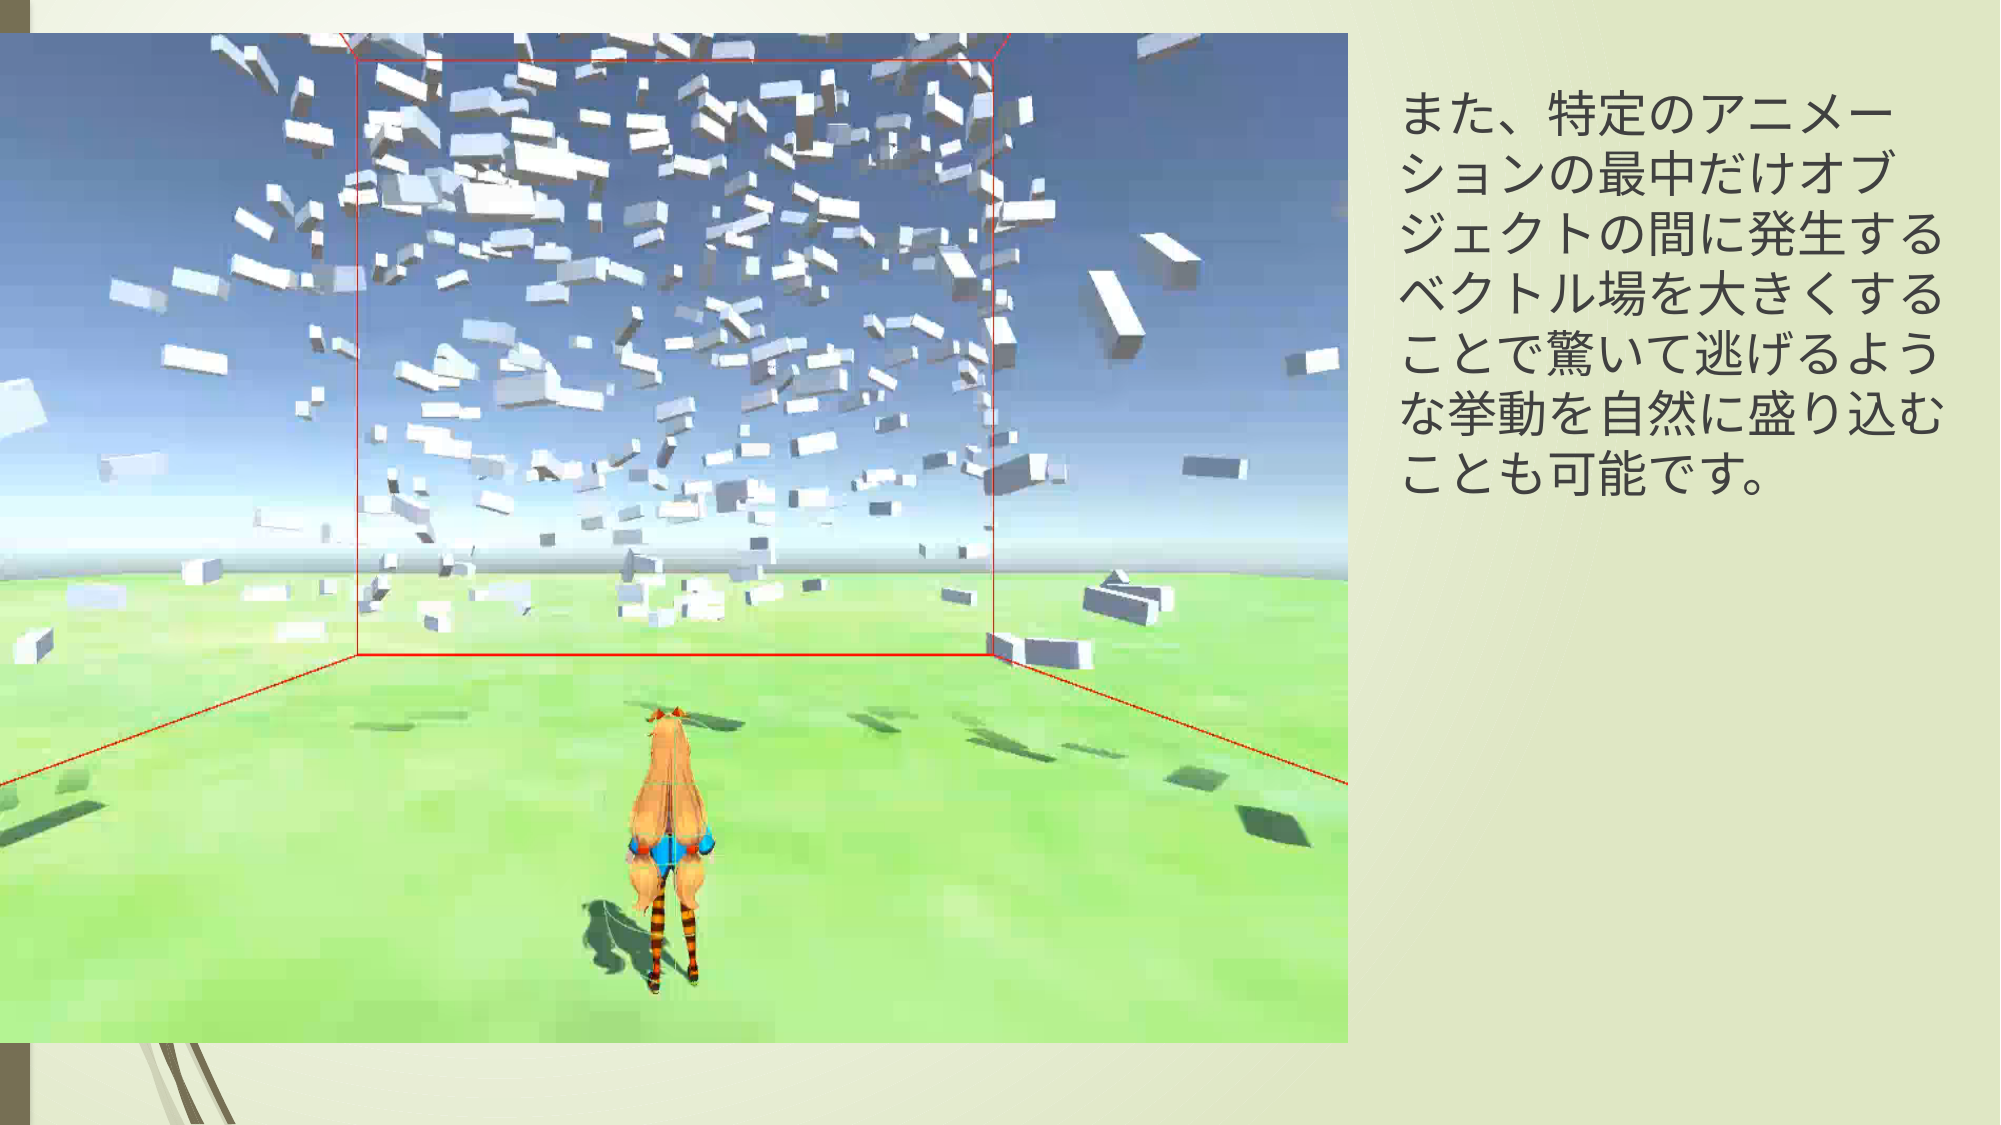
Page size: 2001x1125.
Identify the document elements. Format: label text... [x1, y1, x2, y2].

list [0, 32, 1349, 1044]
text_box また、特定のアニメーションの最中だけオブジェクトの間に発生するベクトル場を大きくすることで驚いて逃げるような挙動を自然に盛り込むことも可能です。 [1382, 74, 1973, 1039]
